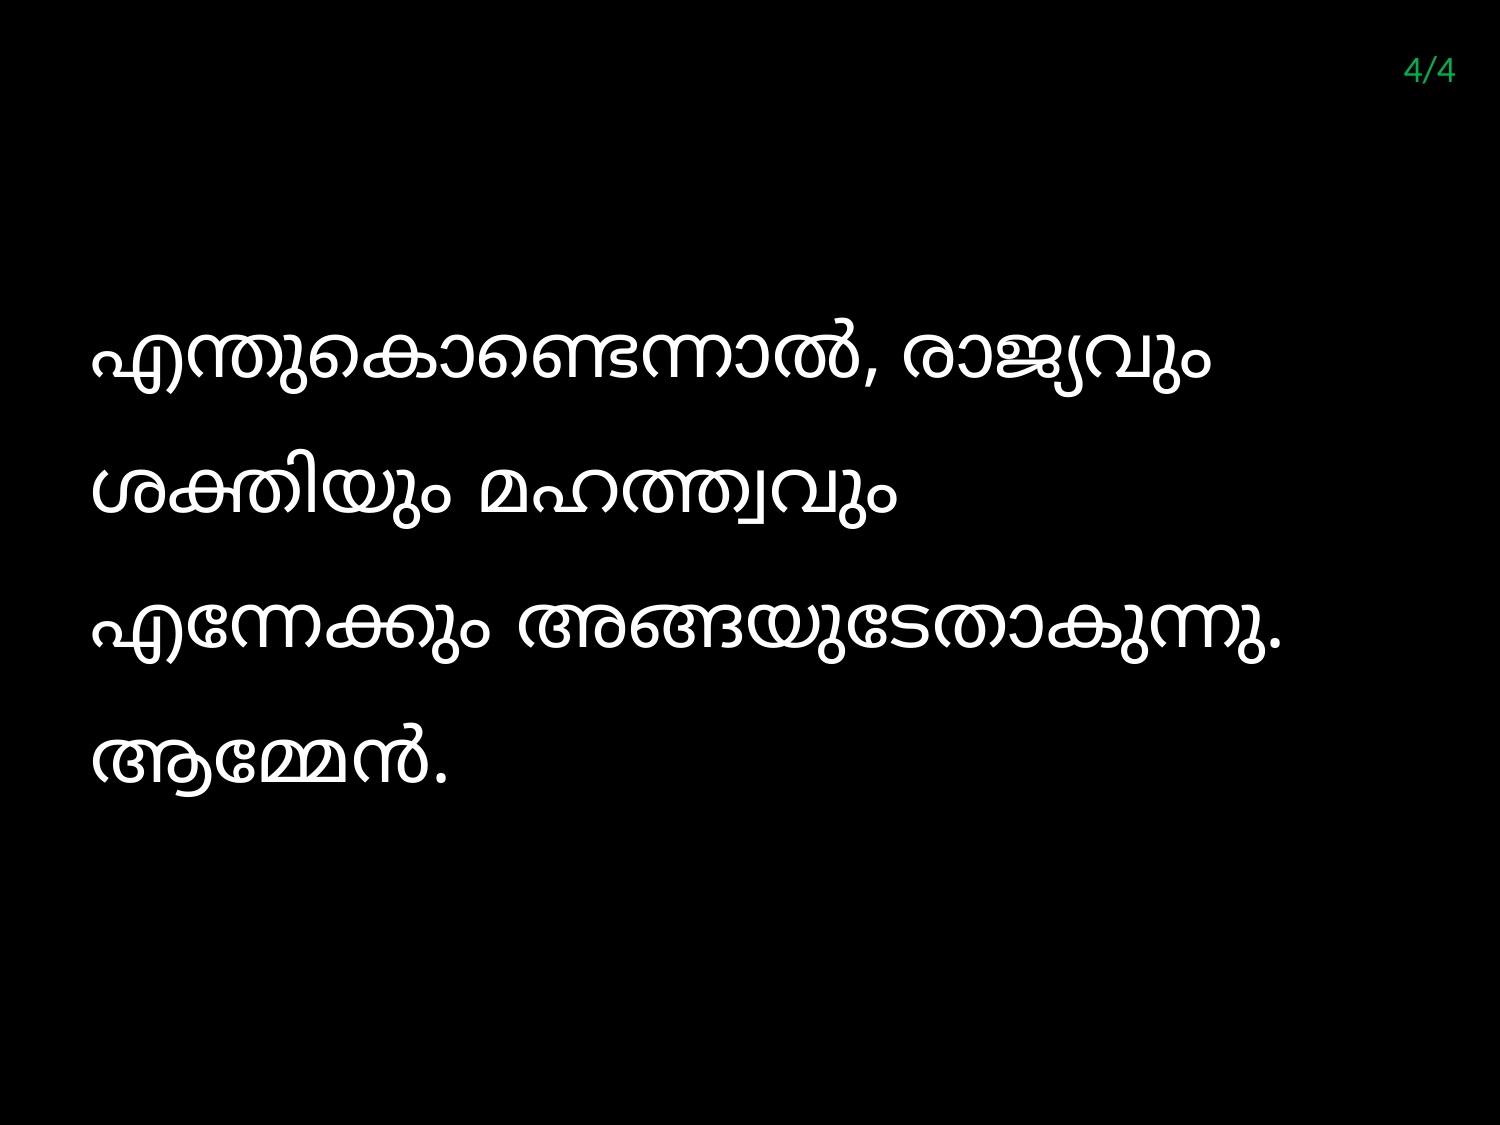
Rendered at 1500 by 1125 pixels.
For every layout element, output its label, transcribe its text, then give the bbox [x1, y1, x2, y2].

text_box 4/4 [1388, 37, 1471, 98]
list എന്തുകൊണ്ടെന്നാല്‍, രാജ്യവും ശക്തിയും മഹത്ത്വവും എന്നേക്കും അങ്ങയുടേതാകുന്നു. ആമ്മേൻ. [75, 50, 1425, 1005]
